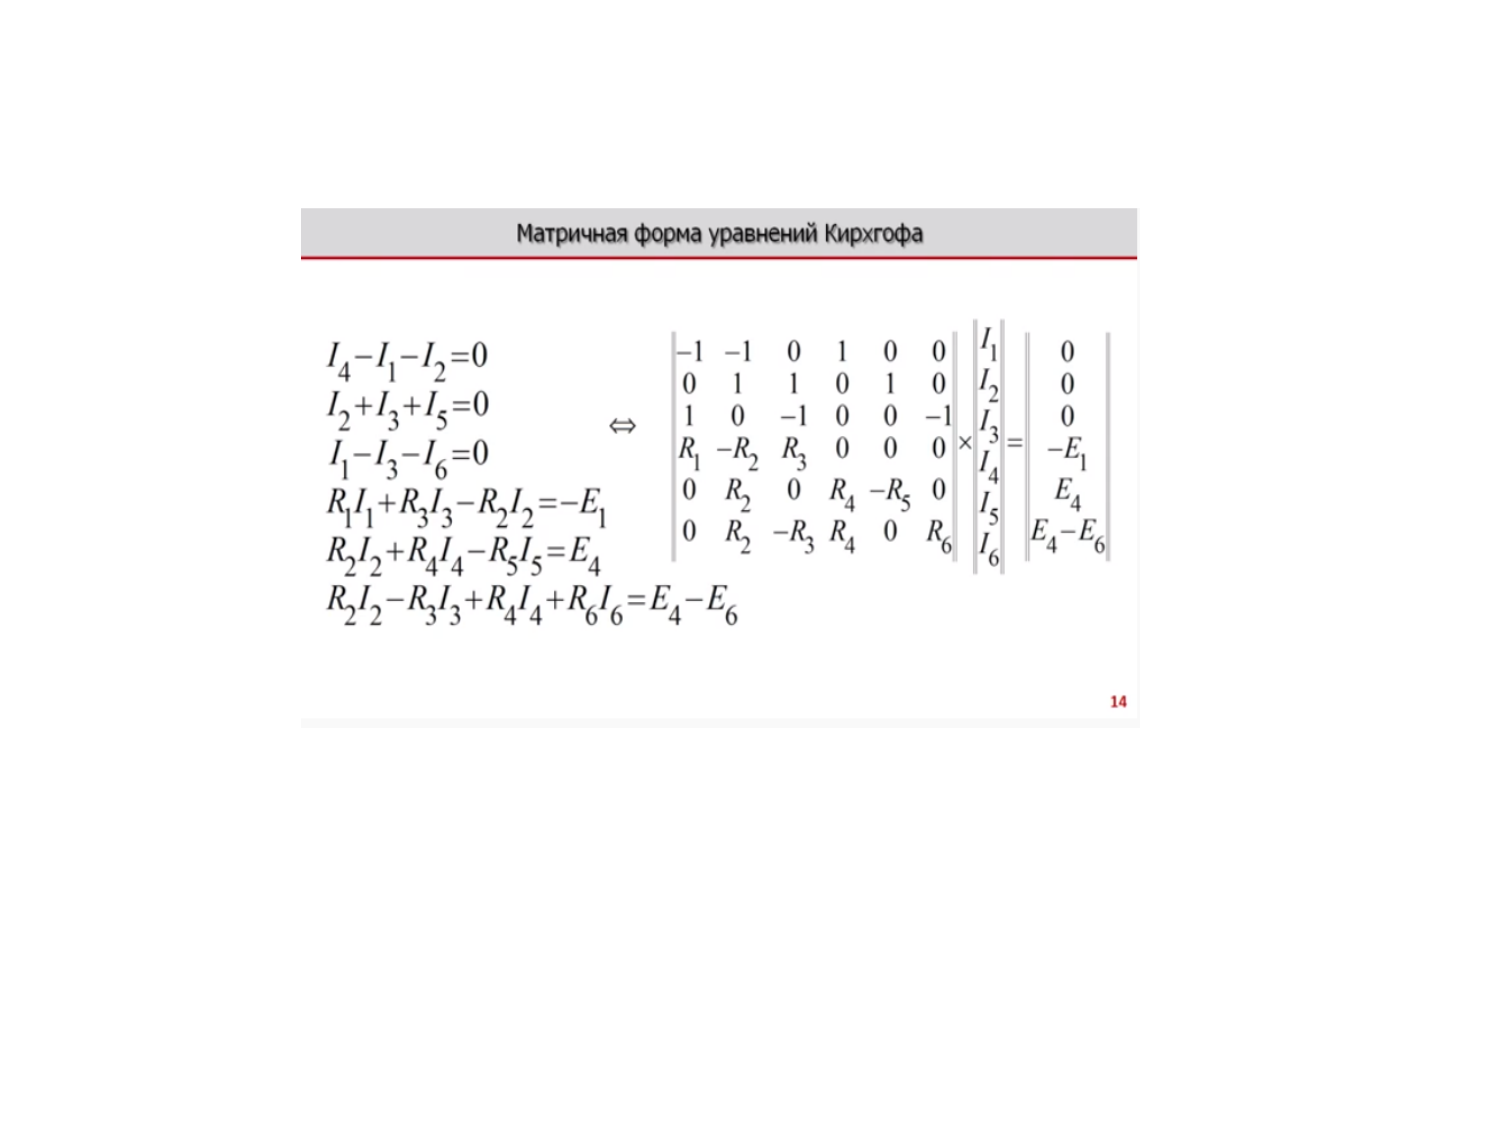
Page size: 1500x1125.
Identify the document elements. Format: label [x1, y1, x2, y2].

picture [300, 207, 1140, 729]
